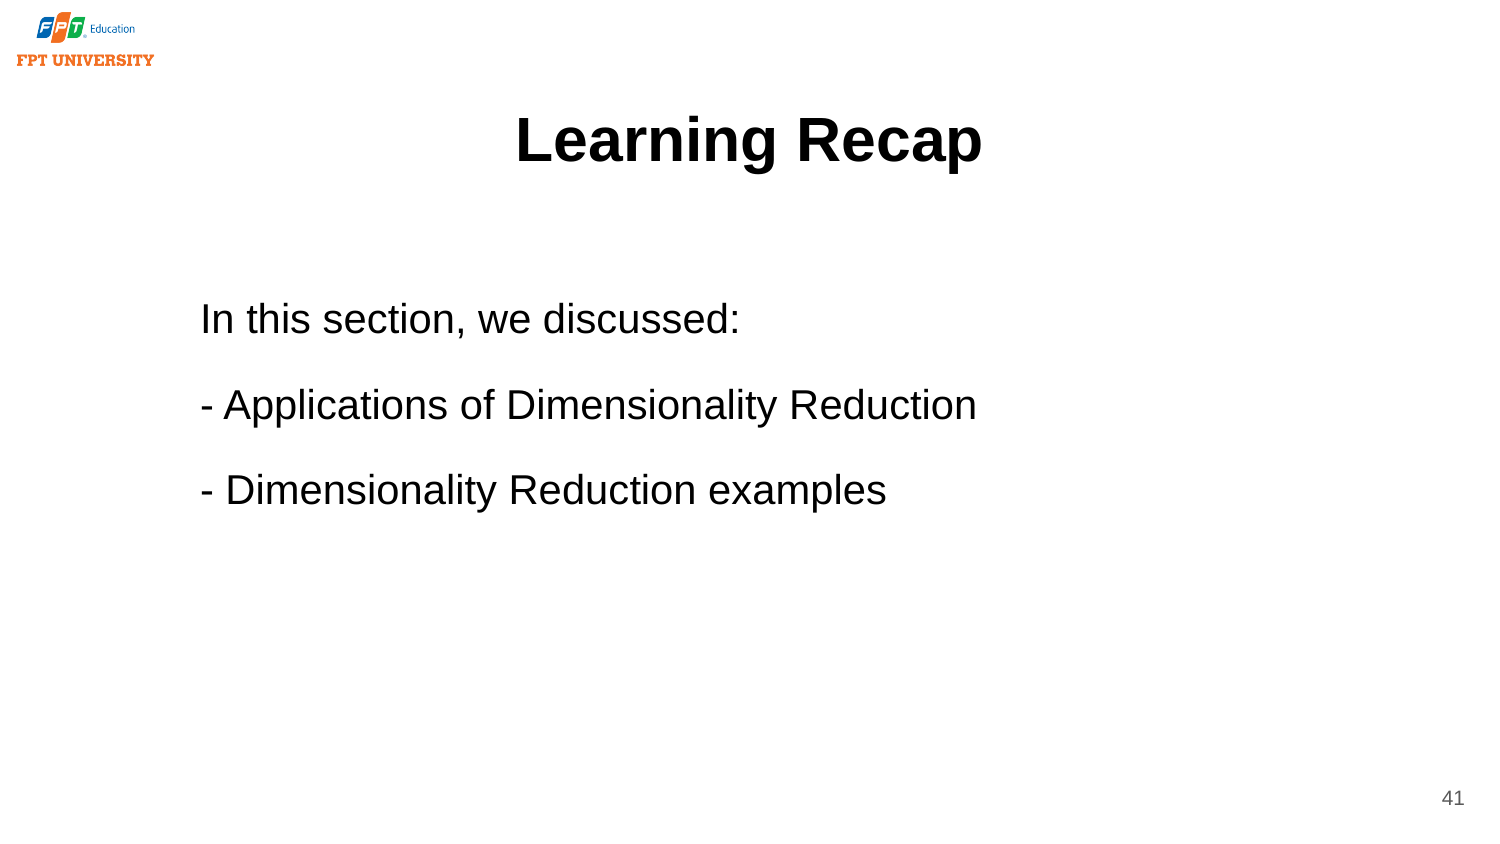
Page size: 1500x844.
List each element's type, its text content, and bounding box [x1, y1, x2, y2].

slide_number 41 [1389, 764, 1480, 830]
list In this section, we discussed: - Applications of Dimensionality Reduction - Dimensionality Reduction examples [185, 252, 1449, 750]
title Learning Recap [51, 72, 1449, 167]
picture [11, 1, 160, 77]
